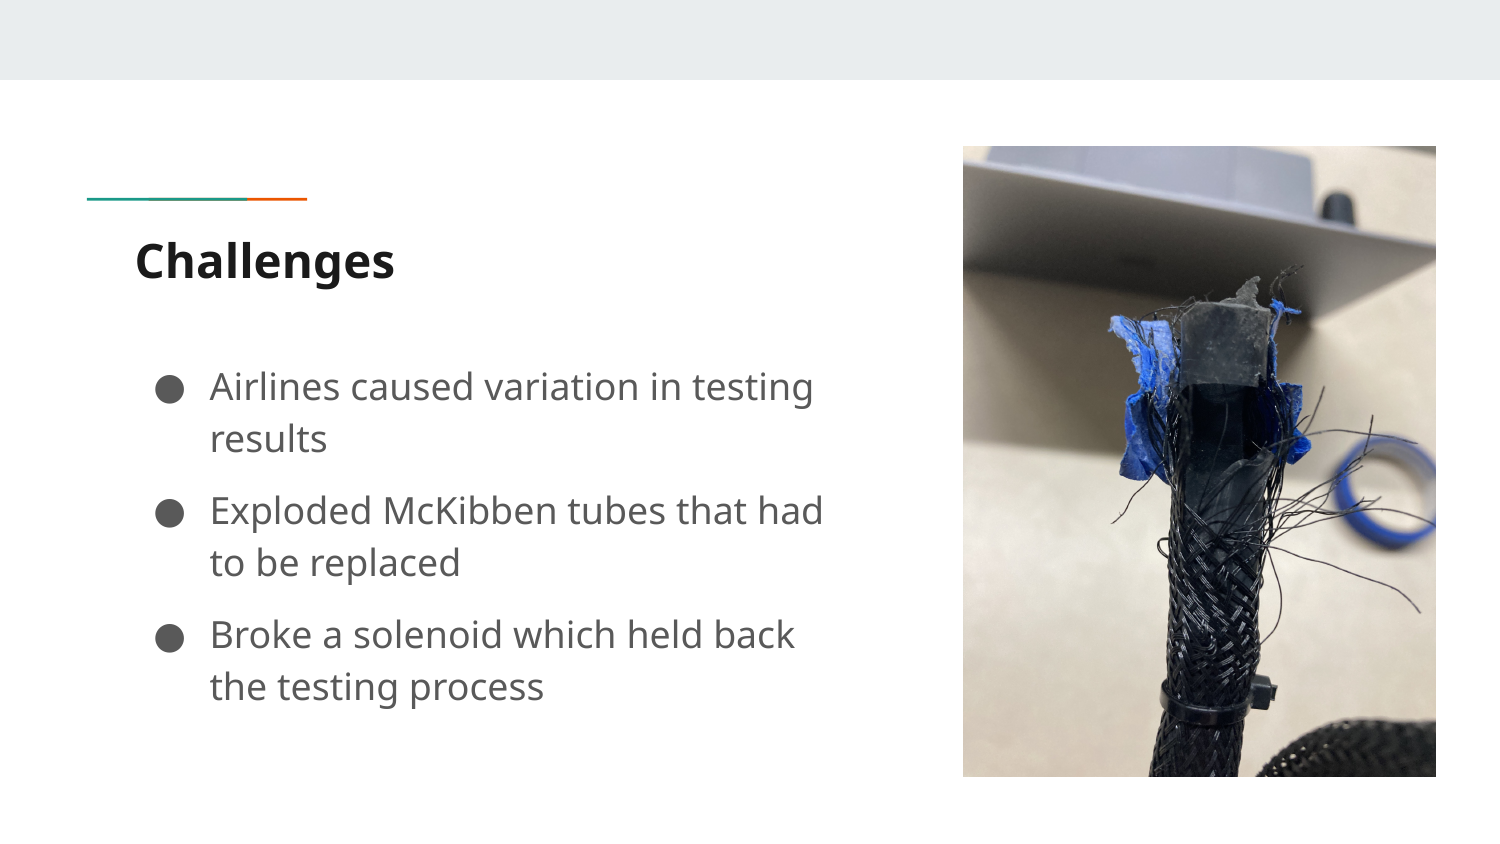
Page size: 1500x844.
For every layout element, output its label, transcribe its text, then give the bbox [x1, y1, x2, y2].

list Airlines caused variation in testing results Exploded McKibben tubes that had to be replaced Broke a solenoid which held back the testing process [119, 341, 879, 712]
picture [962, 146, 1436, 777]
title Challenges [119, 216, 957, 305]
